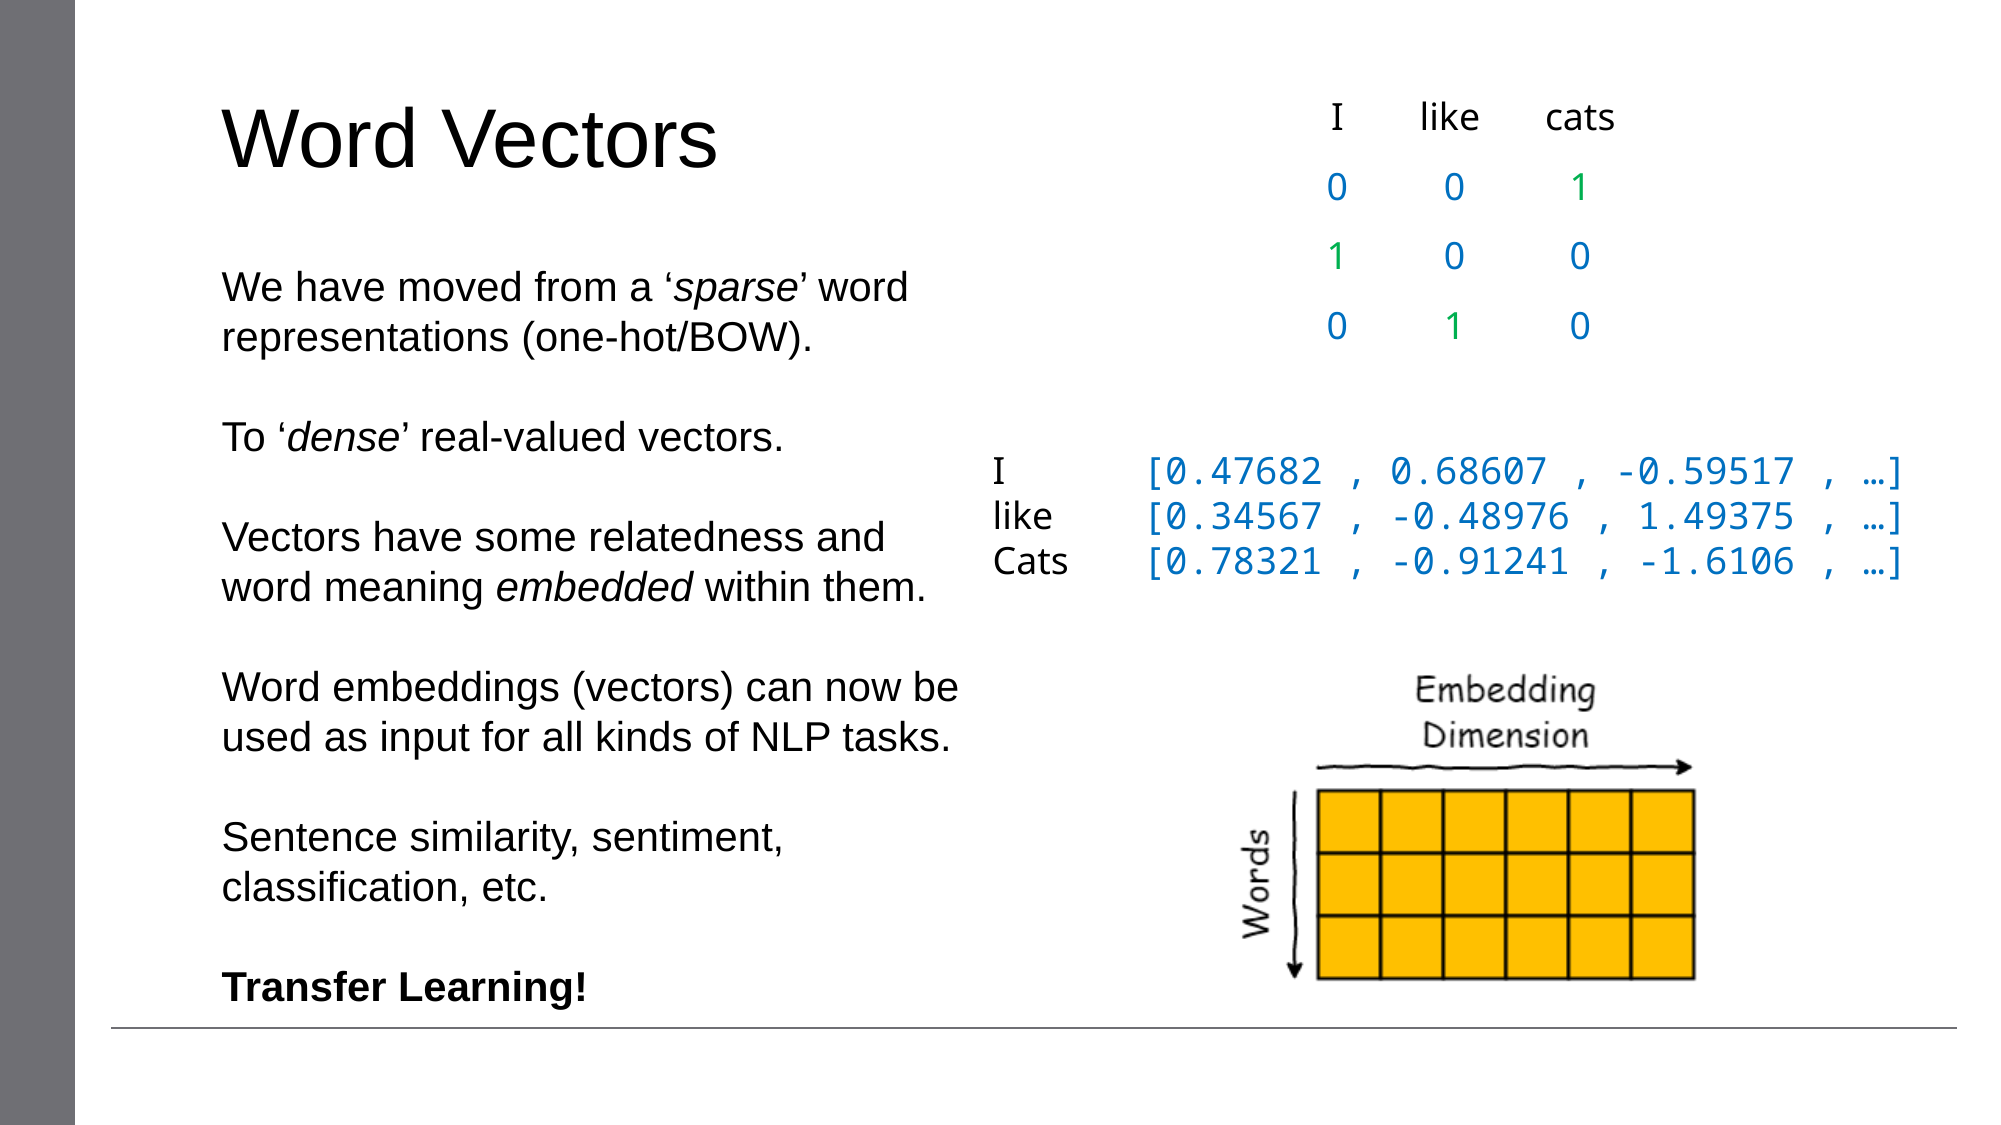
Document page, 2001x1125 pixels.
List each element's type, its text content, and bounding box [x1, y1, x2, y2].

table_cell 0 [1394, 153, 1515, 222]
text_box I [0.47682 , 0.68607 , -0.59517 , …] like [0.34567 , -0.48976 , 1.49375 , …] Cats [0.78321 , -0.91241 , -1.6106 , …] [977, 439, 1978, 590]
text_box Word Vectors [206, 76, 1913, 192]
table_cell 0 [1394, 222, 1515, 292]
table_header I [1281, 83, 1394, 153]
picture [1216, 668, 1710, 1059]
text_box We have moved from a ‘sparse’ word representations (one-hot/BOW). To ‘dense’ real-valued vectors. Vectors have some relatedness and word meaning embedded within them. Word embeddings (vectors) can now be used as input for all kinds of NLP tasks. Sentence similarity, sentiment, classification, etc. Transfer Learning! [206, 251, 978, 1017]
table_cell 0 [1281, 153, 1394, 222]
table_cell 0 [1515, 292, 1645, 361]
table_header like [1394, 83, 1515, 153]
table_cell 1 [1515, 153, 1645, 222]
table_header cats [1515, 83, 1645, 153]
table_cell 1 [1281, 222, 1394, 292]
table_cell 0 [1281, 292, 1394, 361]
table_cell 0 [1515, 222, 1645, 292]
table_cell 1 [1394, 292, 1515, 361]
